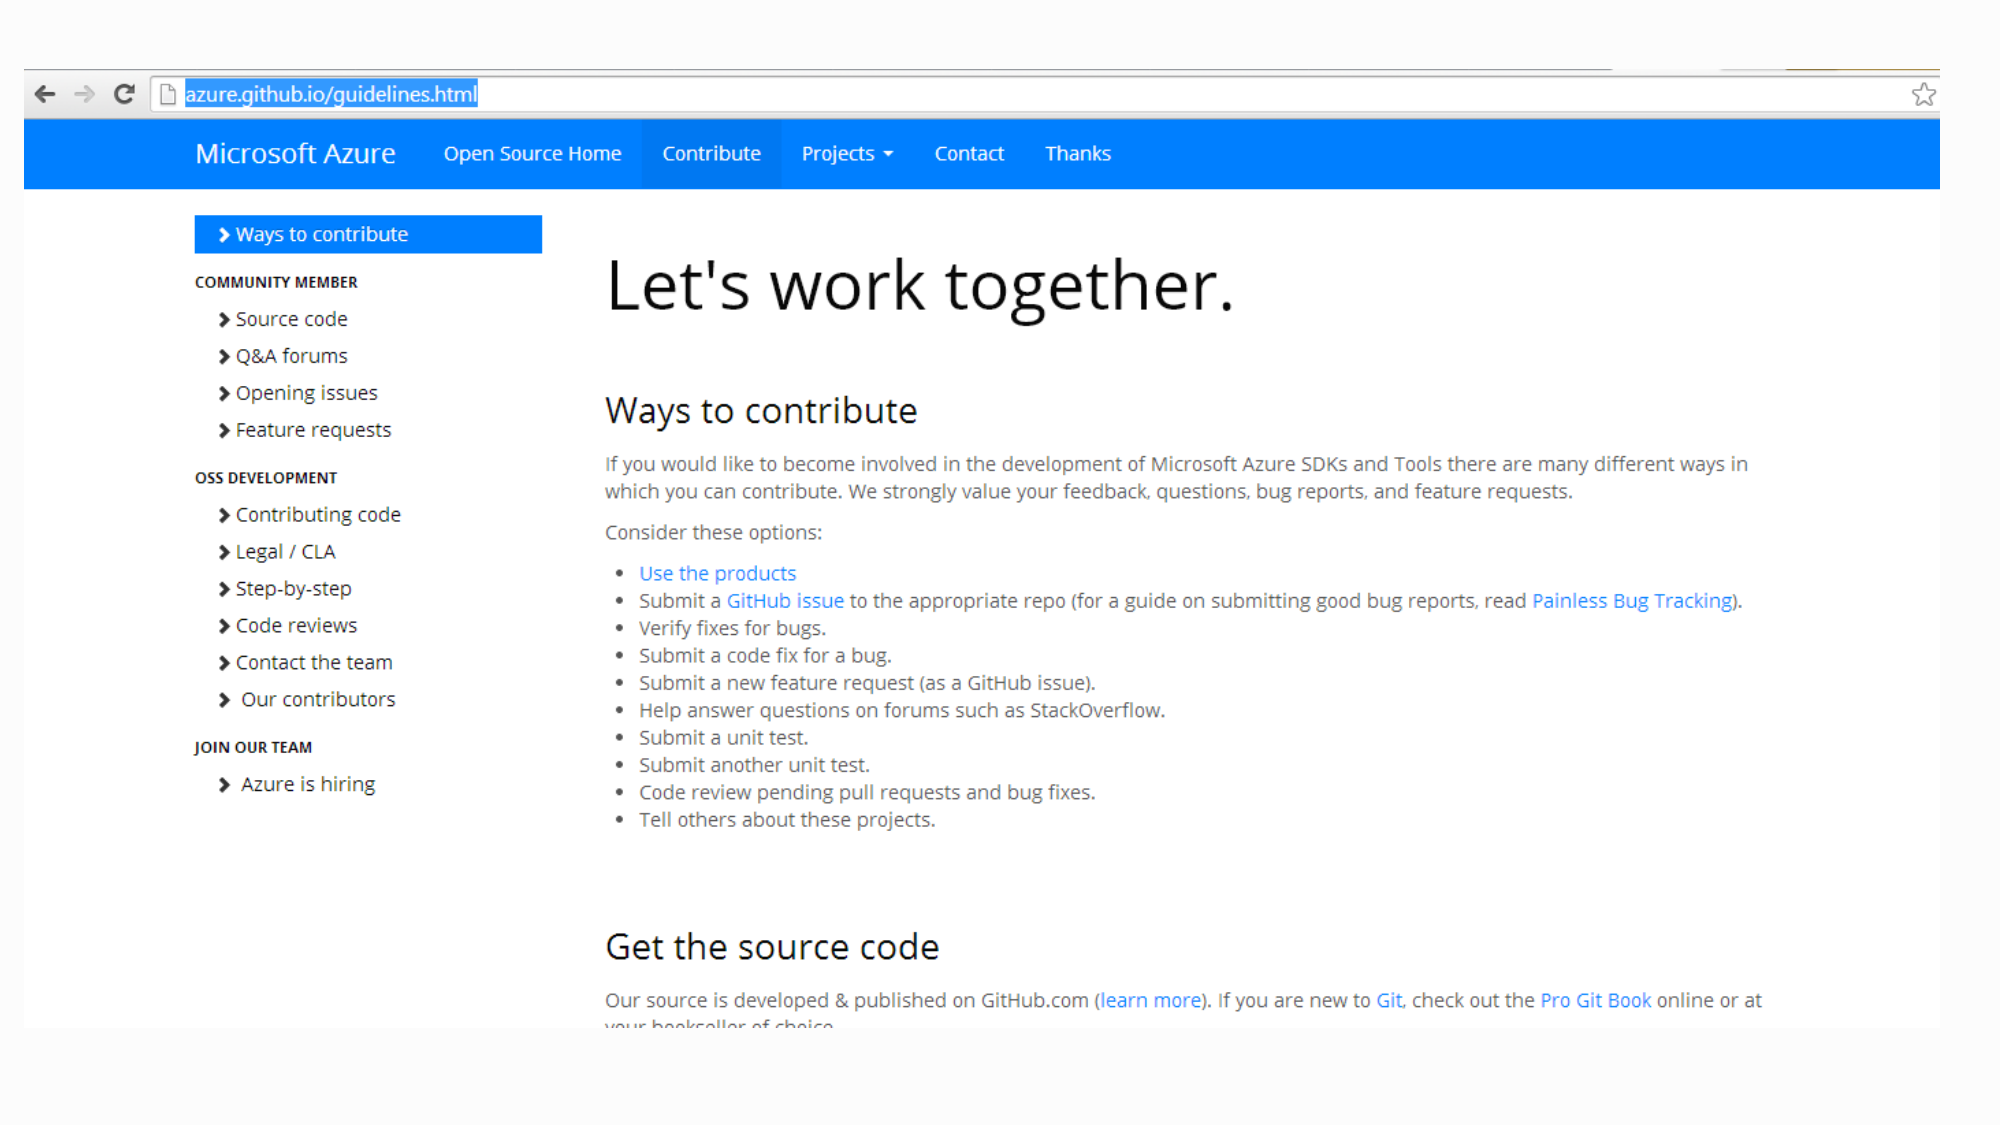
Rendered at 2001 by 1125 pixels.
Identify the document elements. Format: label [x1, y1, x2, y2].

picture [24, 68, 1940, 1028]
